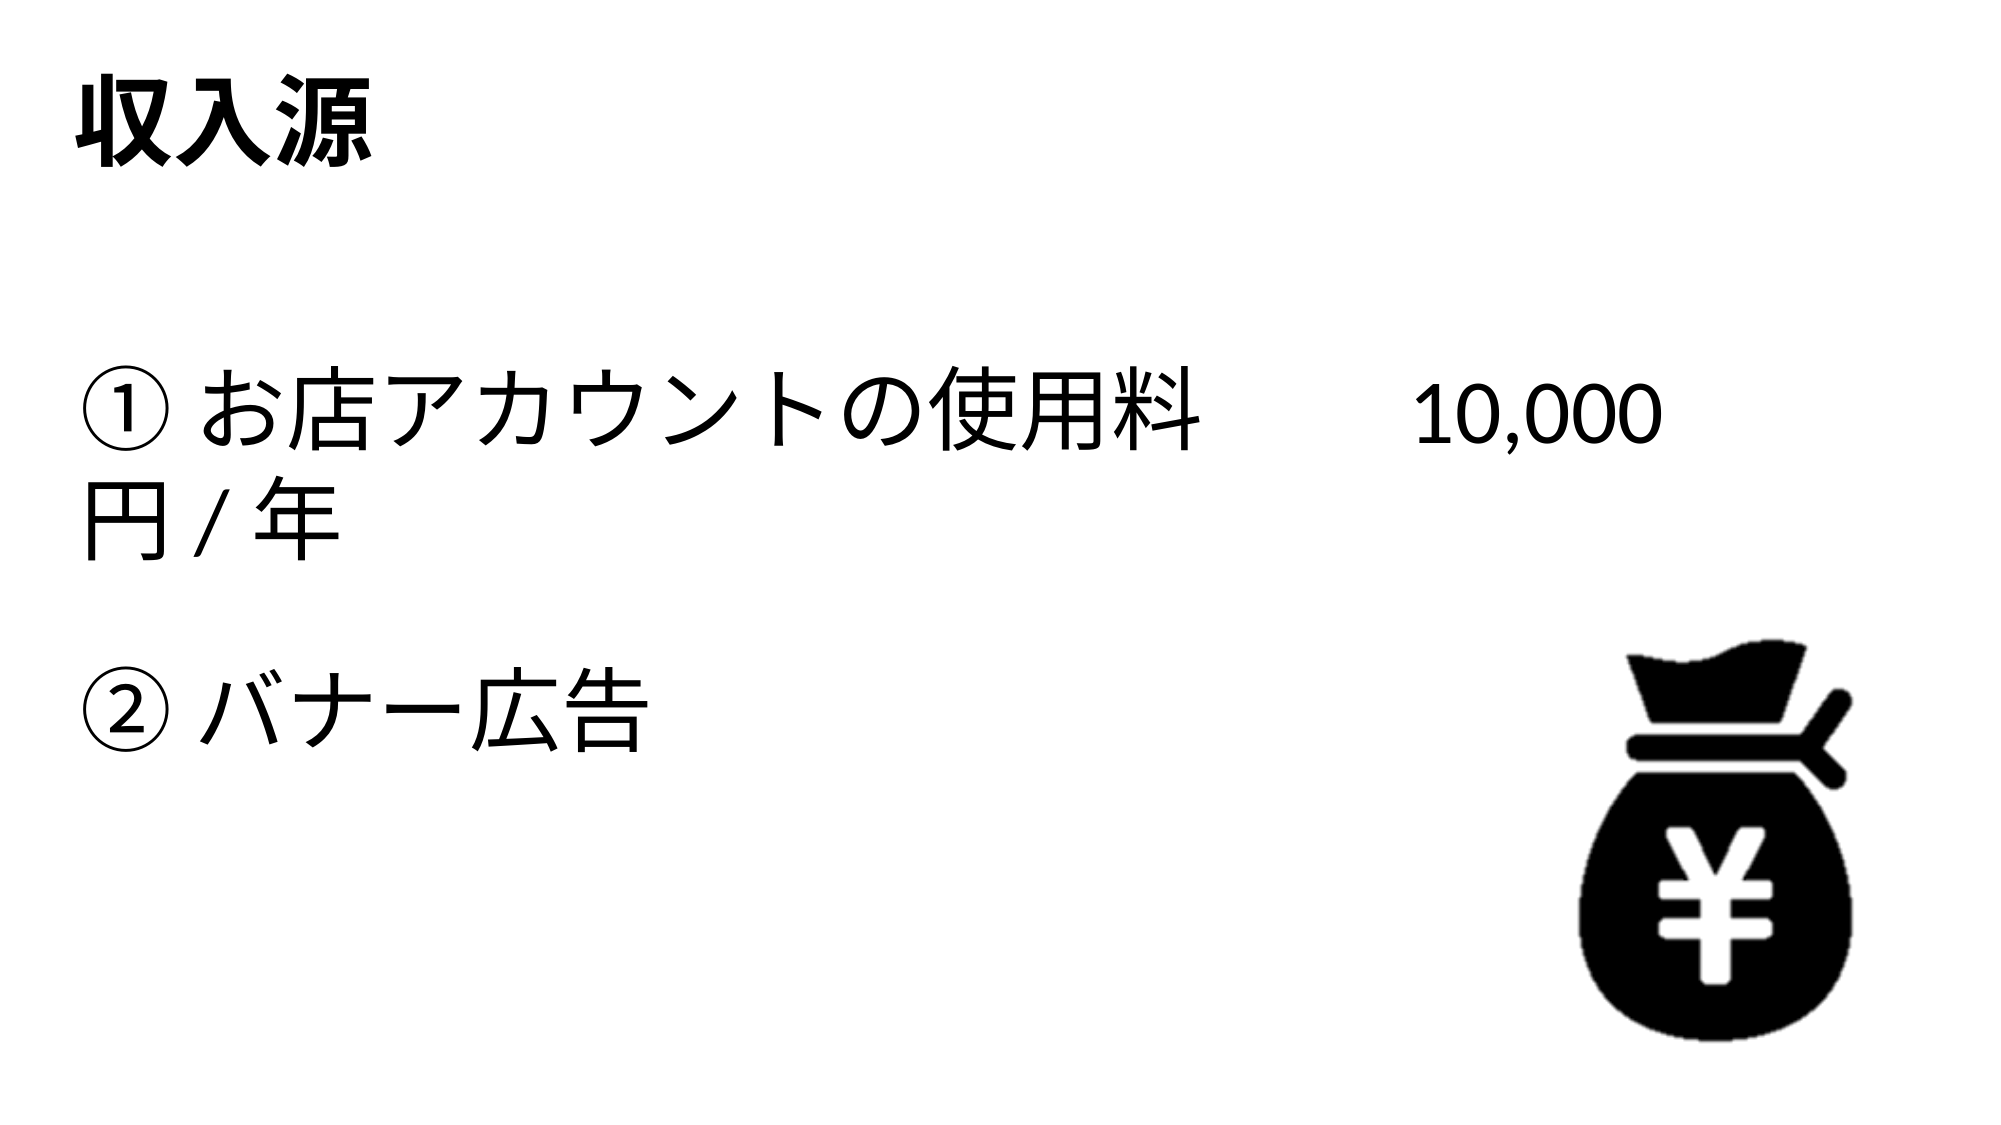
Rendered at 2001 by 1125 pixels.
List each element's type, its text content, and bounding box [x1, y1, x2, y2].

text_box ②バナー広告 [65, 645, 1055, 770]
picture [1432, 557, 2000, 1125]
text_box 収入源 [59, 50, 892, 186]
text_box ①お店アカウントの使用料 10,000円/年 [65, 344, 1718, 580]
